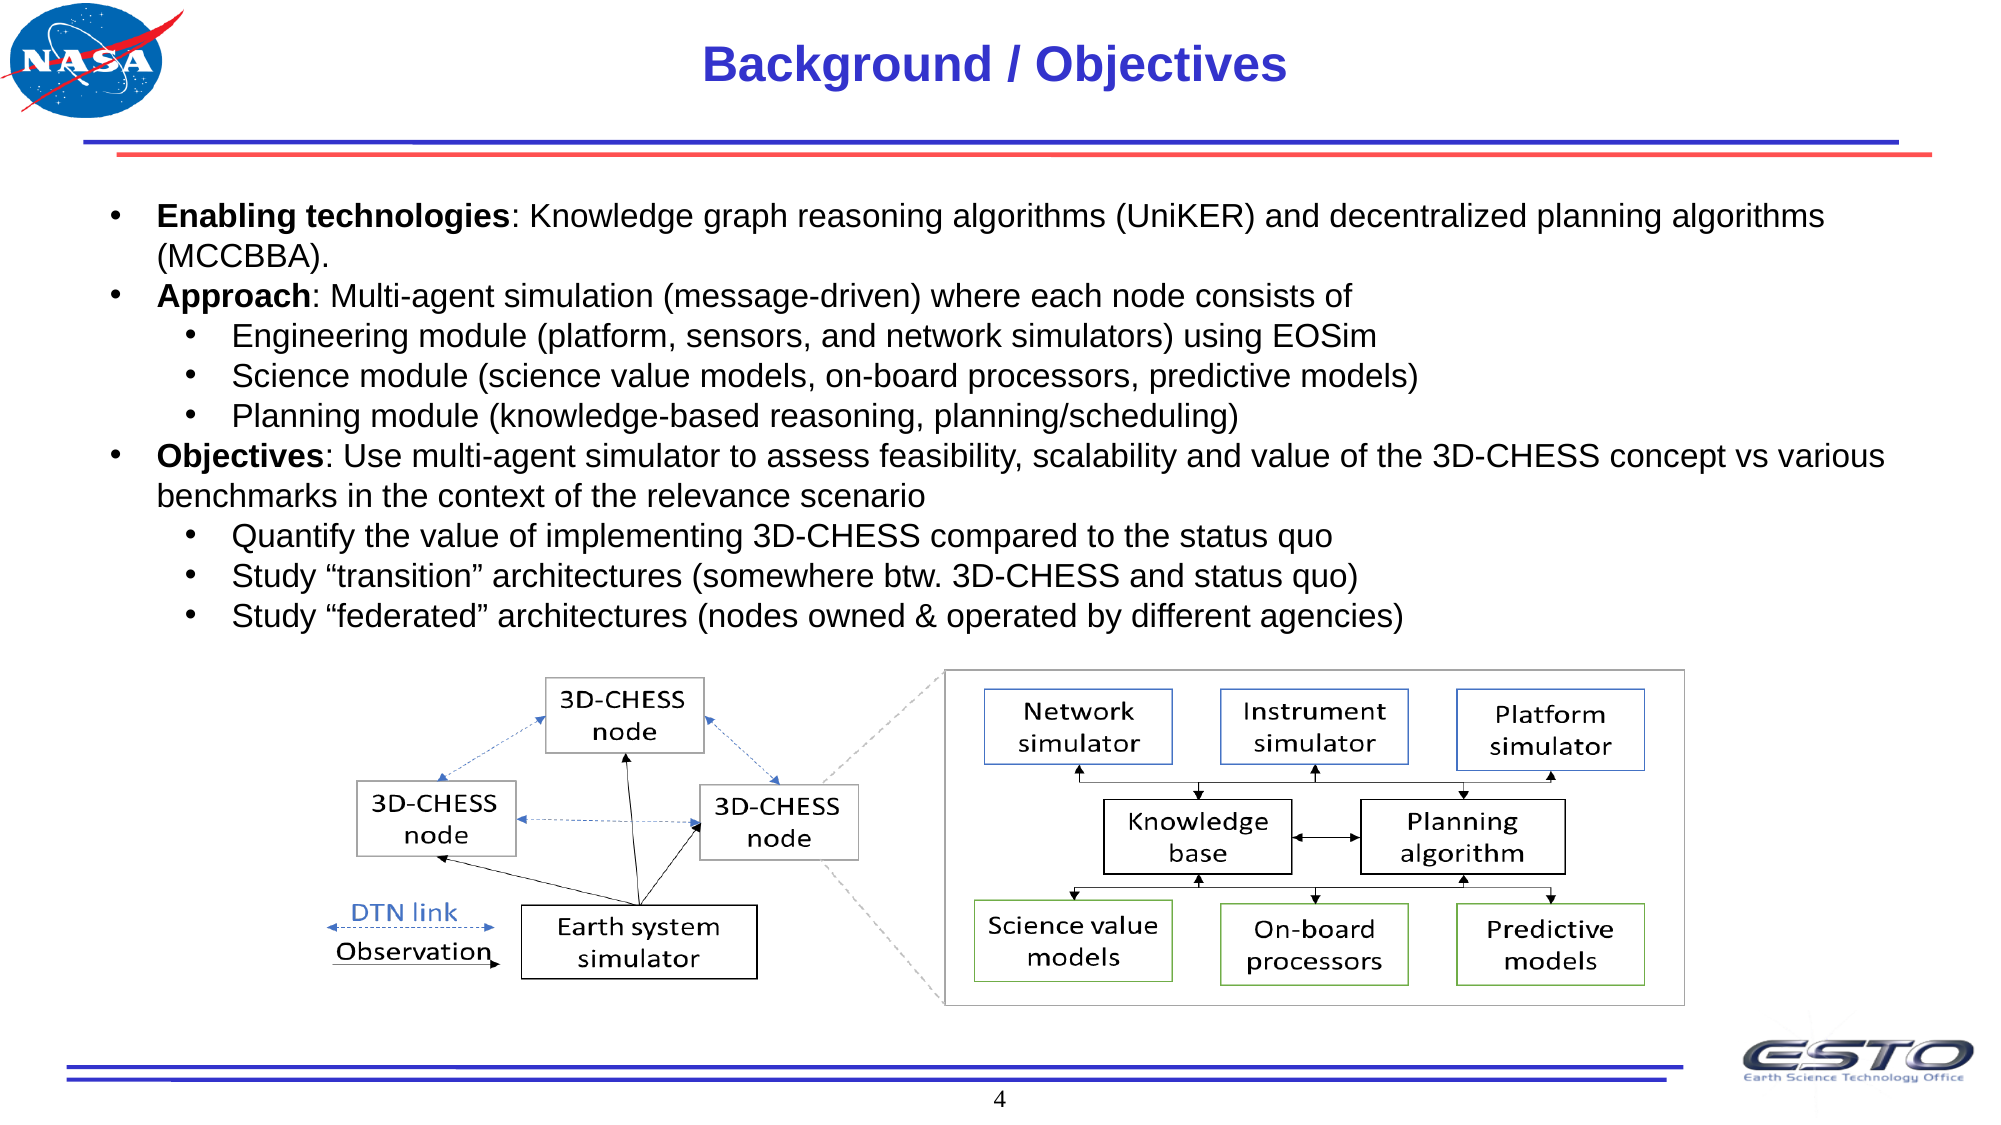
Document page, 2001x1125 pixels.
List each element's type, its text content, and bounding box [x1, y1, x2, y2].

picture [1716, 1010, 2000, 1118]
picture [0, 3, 184, 118]
text_box Enabling technologies: Knowledge graph reasoning algorithms (UniKER) and decentralized planning algorithms (MCCBBA). Approach: Multi-agent simulation (message-driven) where each node consists of Engineering module (platform, sensors, and network simulators) using EOSim Science module (science value models, on-board processors, predictive models) Planning module (knowledge-based reasoning, planning/scheduling) Objectives: Use multi-agent simulator to assess feasibility, scalability and value of the 3D-CHESS concept vs various benchmarks in the context of the relevance scenario Quantify the value of implementing 3D-CHESS compared to the status quo Study “transition” architectures (somewhere btw. 3D-CHESS and status quo) Study “federated” architectures (nodes owned & operated by different agencies) [95, 187, 1905, 681]
picture [315, 669, 1685, 1006]
title Background / Objectives [245, 31, 1746, 119]
